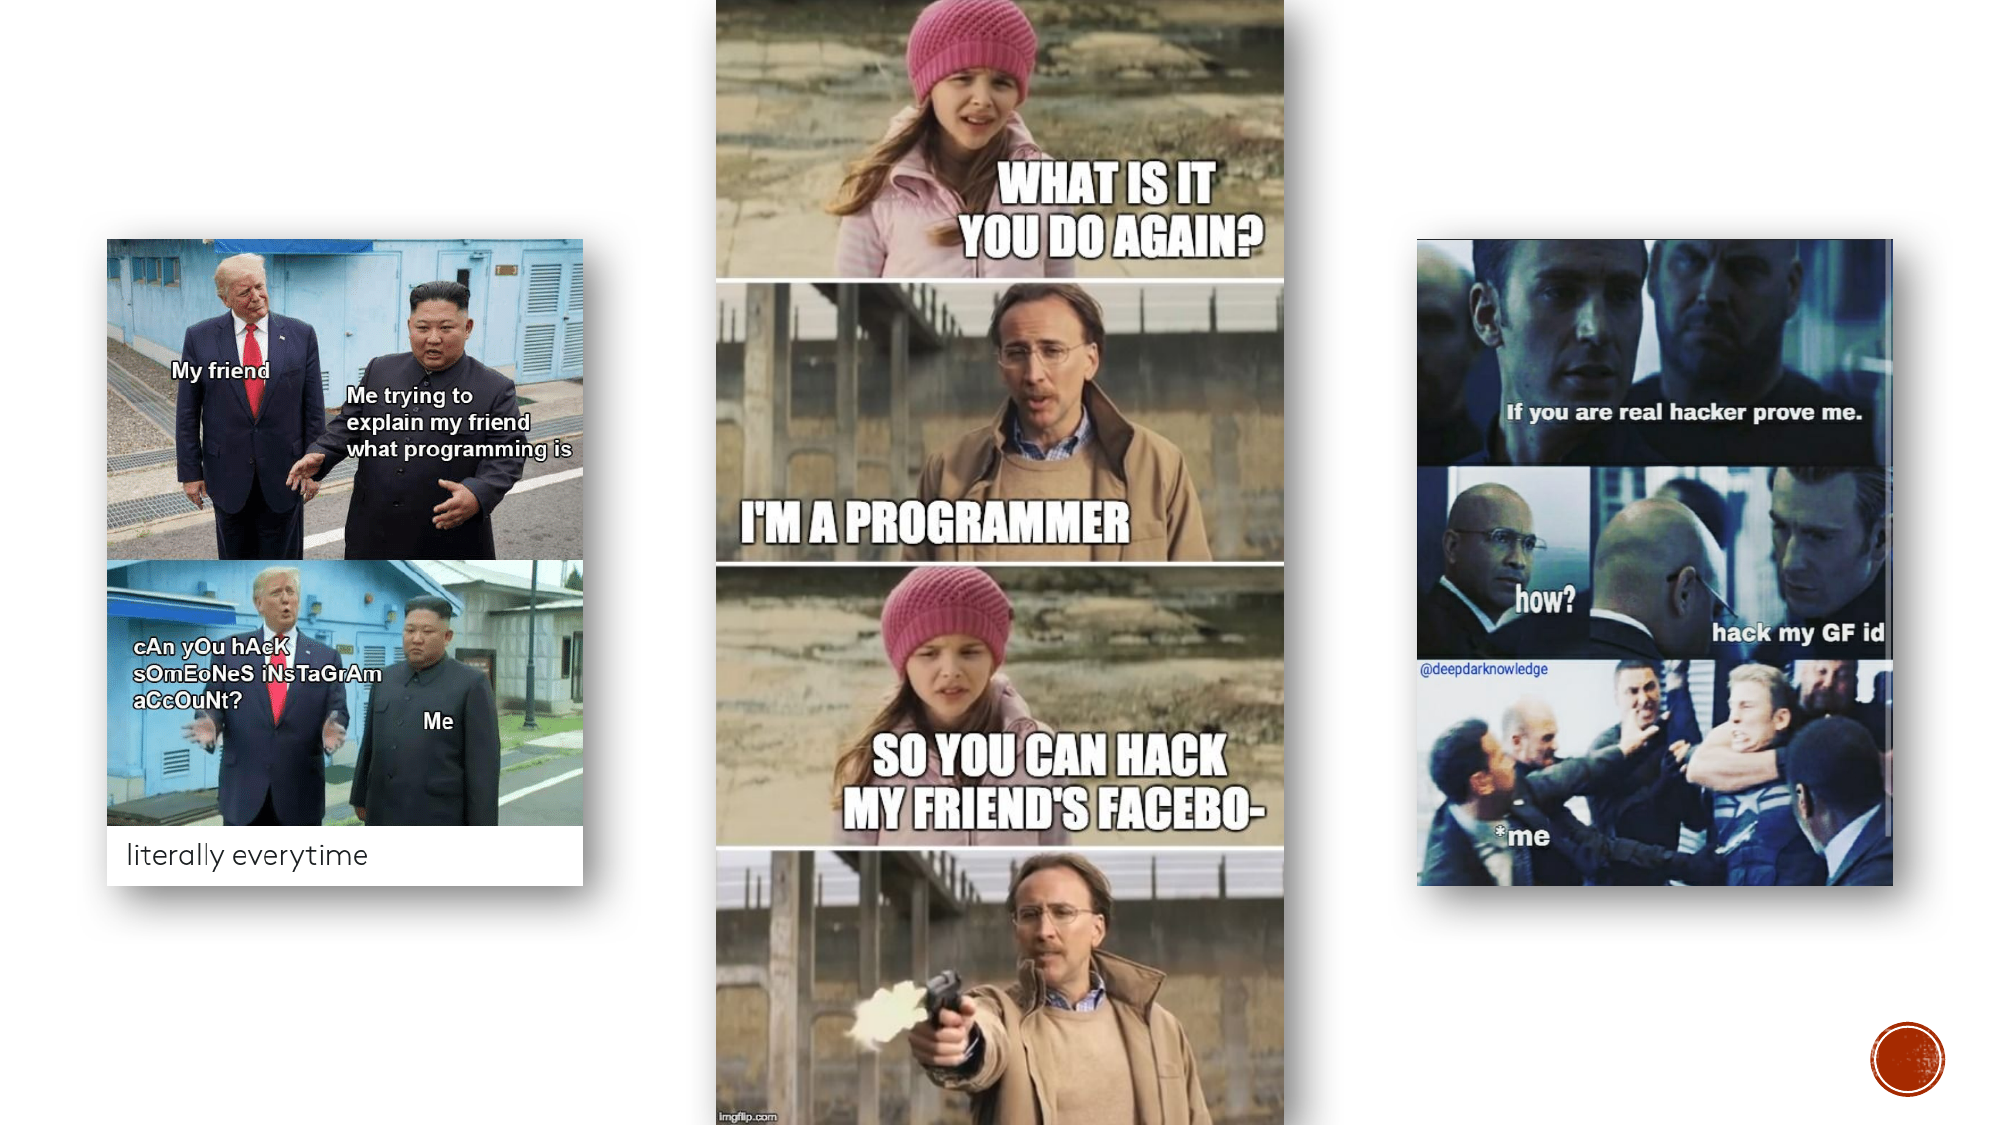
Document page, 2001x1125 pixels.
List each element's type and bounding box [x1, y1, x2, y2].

picture [107, 239, 583, 886]
picture [716, 0, 1284, 1125]
picture [1417, 239, 1893, 886]
